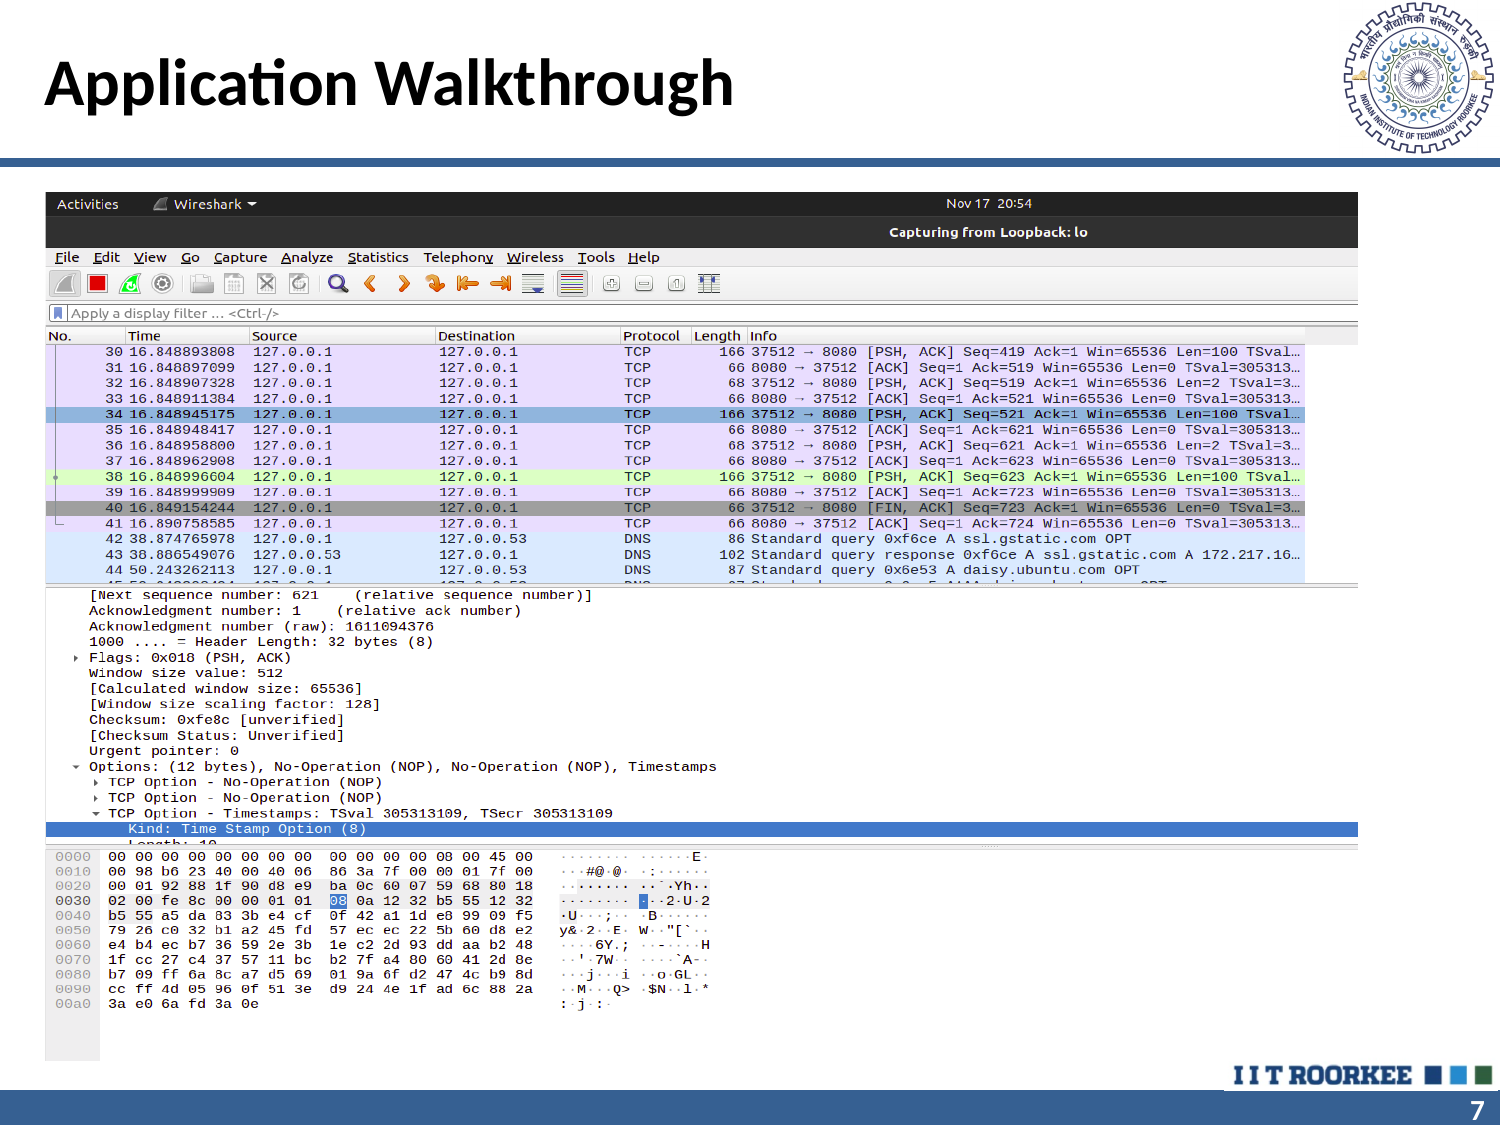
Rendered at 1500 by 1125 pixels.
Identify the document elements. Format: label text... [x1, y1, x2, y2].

picture [1339, 0, 1500, 158]
picture [45, 192, 1498, 1091]
title Application Walkthrough [29, 33, 1185, 125]
